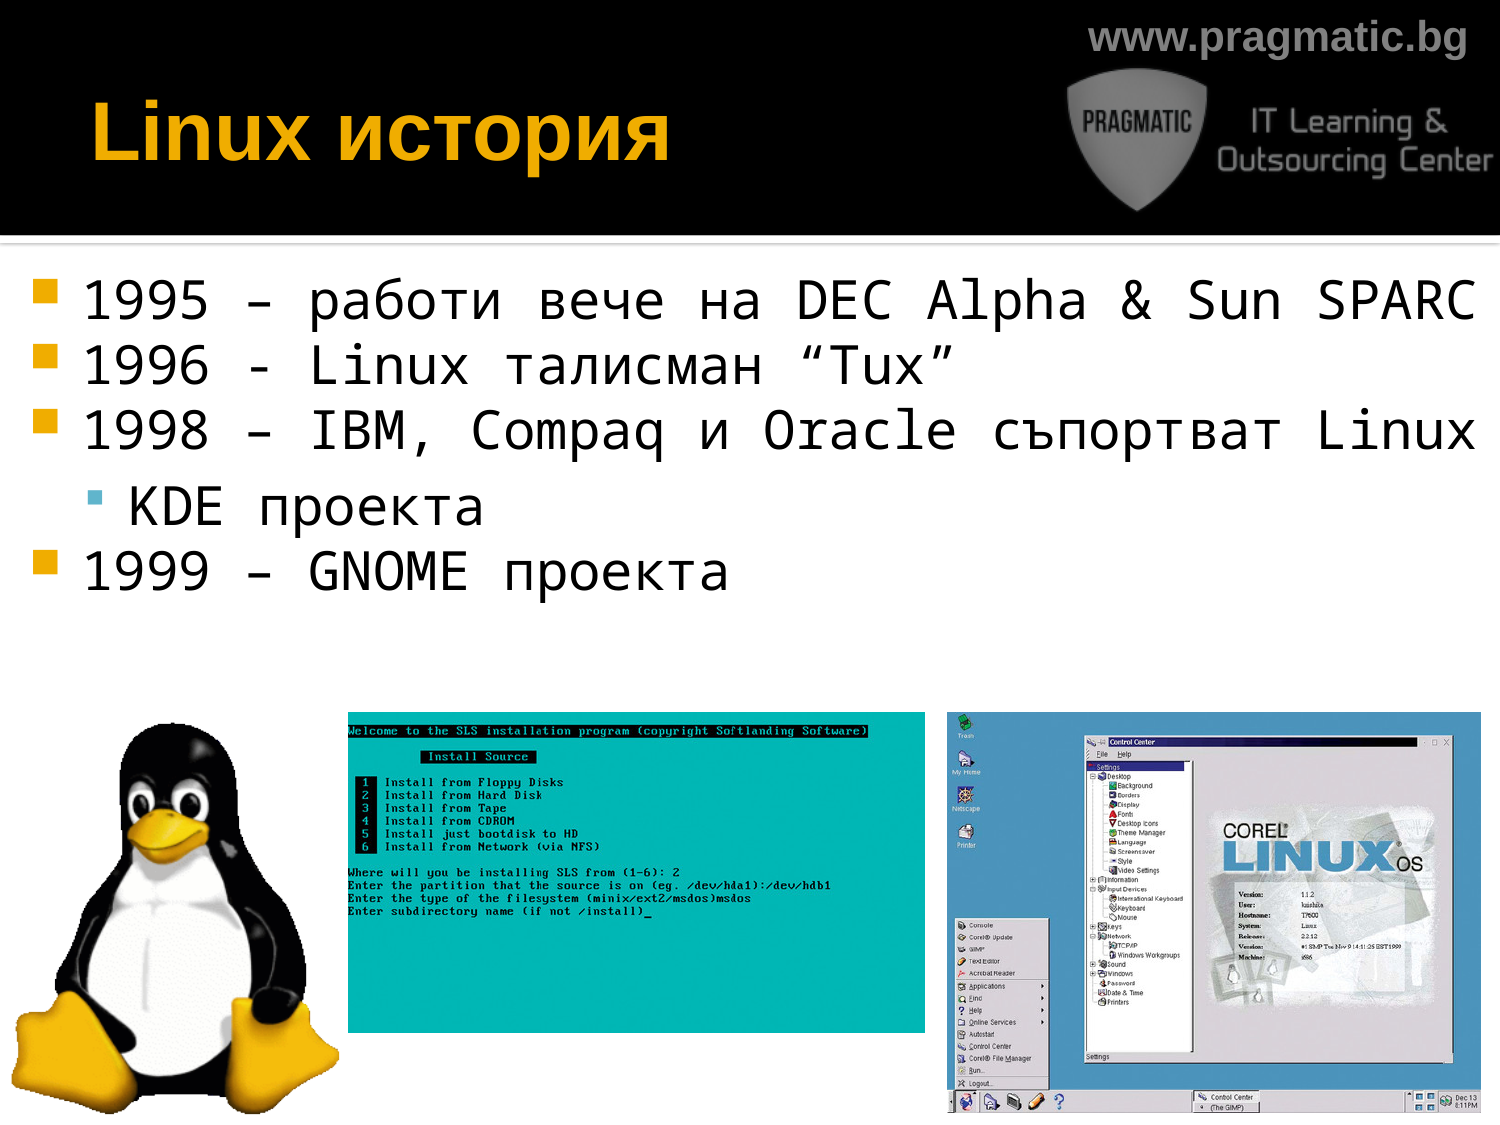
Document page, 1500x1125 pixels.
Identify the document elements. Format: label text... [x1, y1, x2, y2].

picture [1, 712, 925, 1125]
list 1995 – работи вече на DEC Alpha & Sun SPARC 1996 - Linux талисман “Tux” 1998 – IBM, Compaq и Oracle съпортват Linux KDE проекта 1999 – GNOME проекта [0, 249, 1500, 1125]
picture [1063, 62, 1500, 217]
title Linux история [75, 24, 1063, 231]
picture [947, 712, 1481, 1113]
